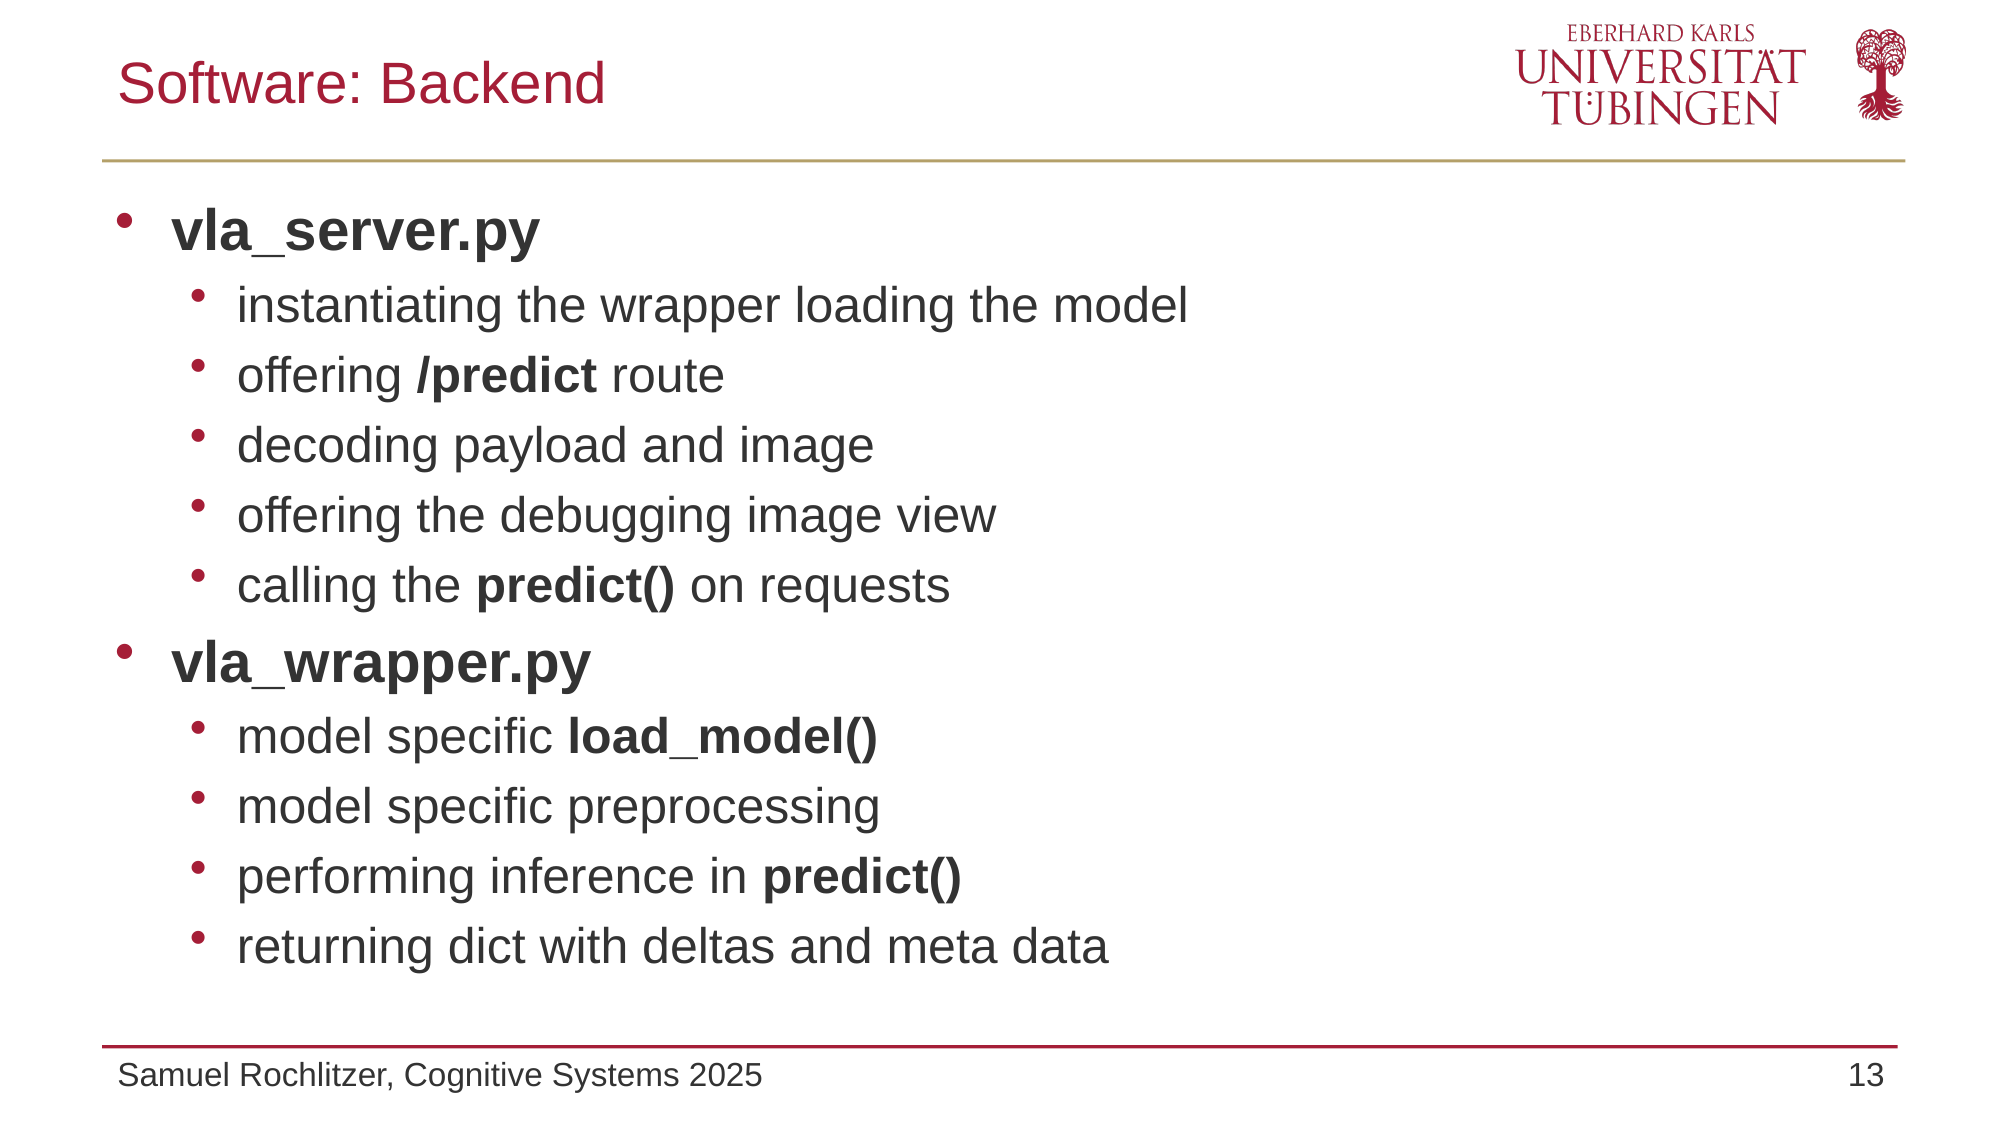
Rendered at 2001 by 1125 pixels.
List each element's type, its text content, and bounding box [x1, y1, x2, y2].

picture [1515, 24, 1906, 125]
list vla_server.py instantiating the wrapper loading the model offering /predict route decoding payload and image offering the debugging image view calling the predict() on requests vla_wrapper.py model specific load_model() model specific preprocessing performing inference in predict() returning dict with deltas and meta data [99, 184, 1901, 1024]
footer Samuel Rochlitzer, Cognitive Systems 2025 [102, 1042, 1630, 1103]
title Software: Backend [102, 23, 1497, 138]
slide_number 13 [1661, 1042, 1900, 1103]
